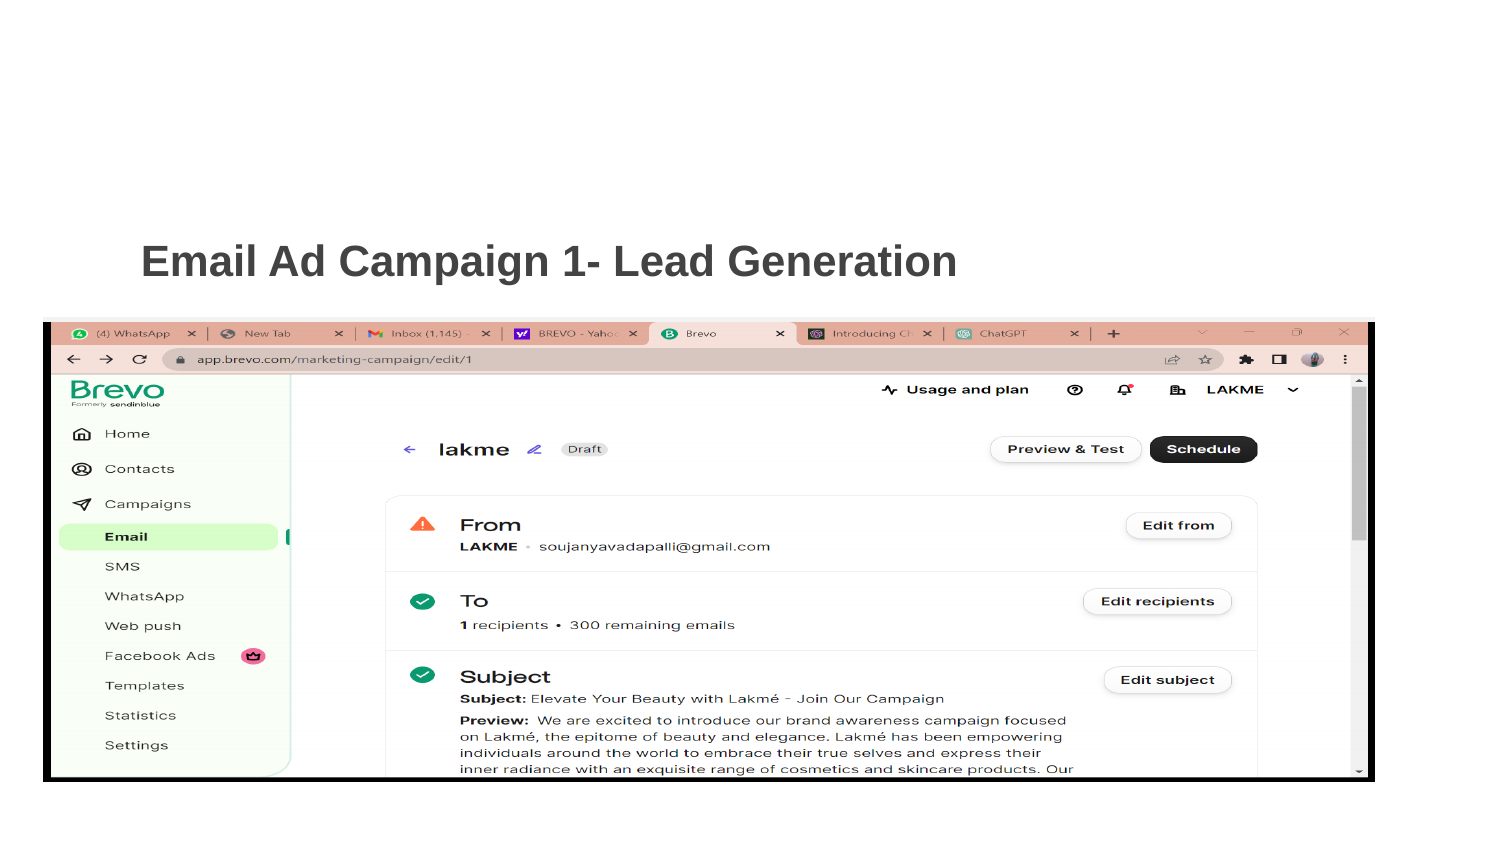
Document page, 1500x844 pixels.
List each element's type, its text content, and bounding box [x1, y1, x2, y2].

picture [43, 317, 1375, 782]
text_box Email Ad Campaign 1- Lead Generation [125, 210, 1375, 317]
